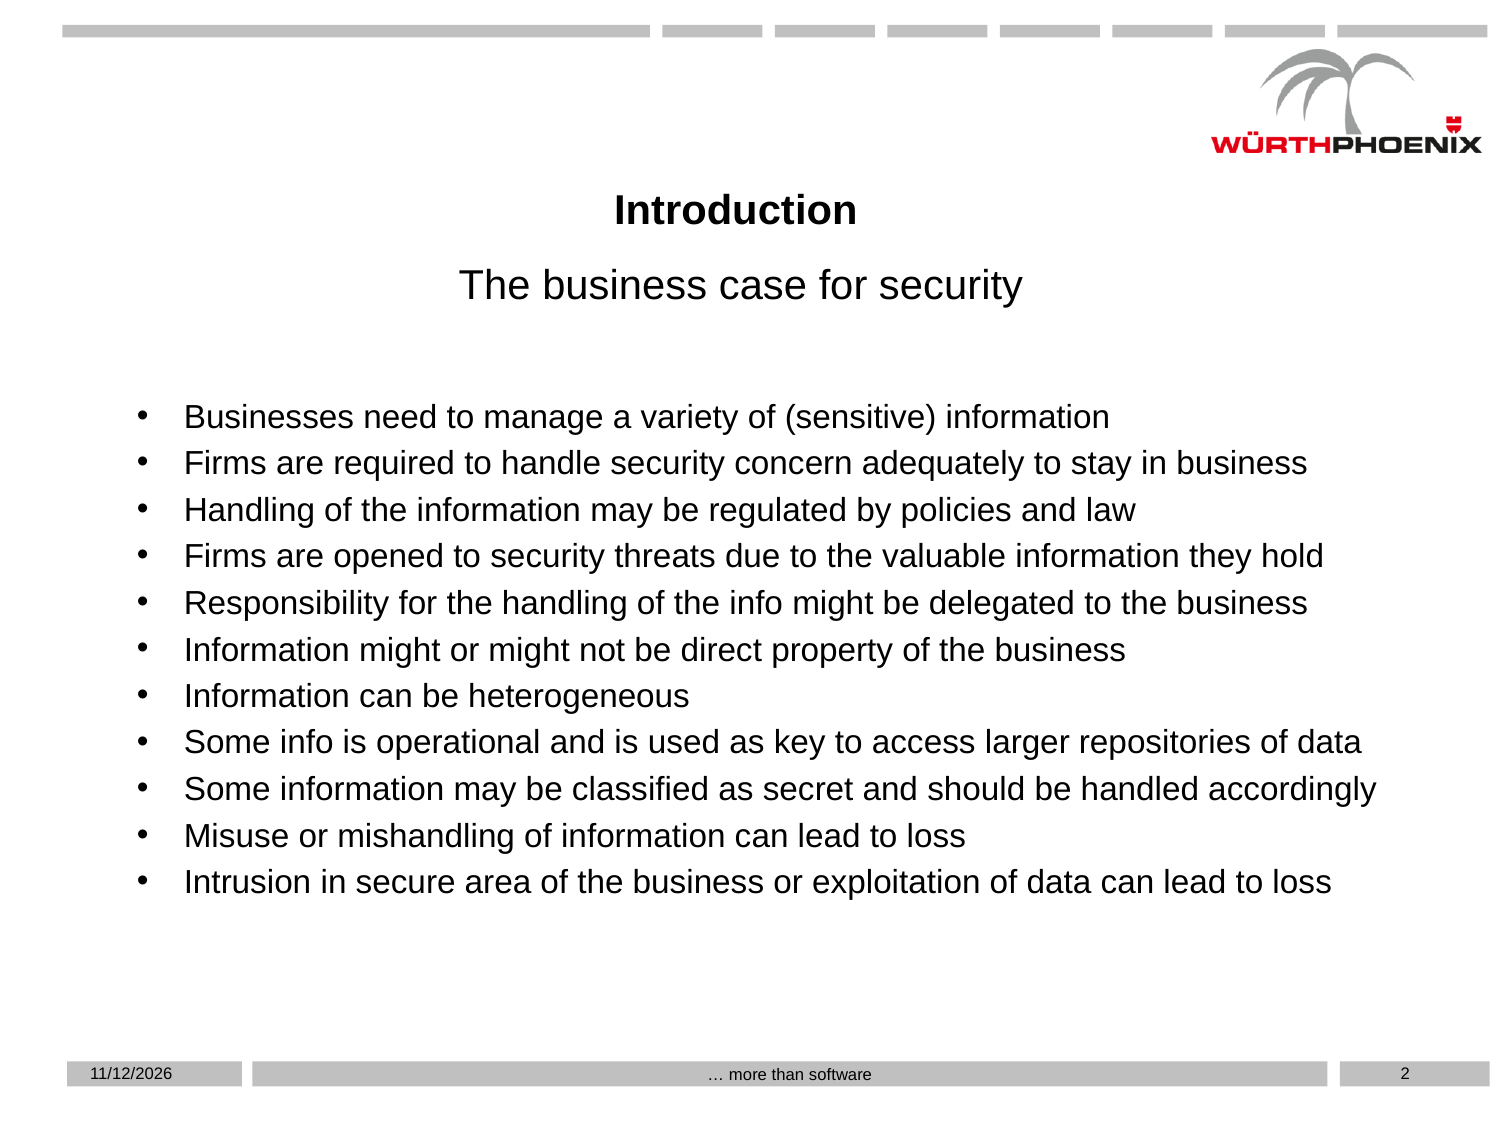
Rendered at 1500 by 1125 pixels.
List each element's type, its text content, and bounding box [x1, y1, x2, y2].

list Businesses need to manage a variety of (sensitive) information Firms are required to handle security concern adequately to stay in business Handling of the information may be regulated by policies and law Firms are opened to security threats due to the valuable information they hold Responsibility for the handling of the info might be delegated to the business Information might or might not be direct property of the business Information can be heterogeneous Some info is operational and is used as key to access larger repositories of data Some information may be classified as secret and should be handled accordingly Misuse or mishandling of information can lead to loss Intrusion in secure area of the business or exploitation of data can lead to loss [75, 387, 1426, 926]
picture [1211, 49, 1482, 153]
text_box The business case for security [443, 249, 1057, 350]
slide_number 2 [1074, 1042, 1425, 1103]
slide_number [75, 1042, 425, 1103]
subtitle Introduction [187, 174, 1238, 250]
